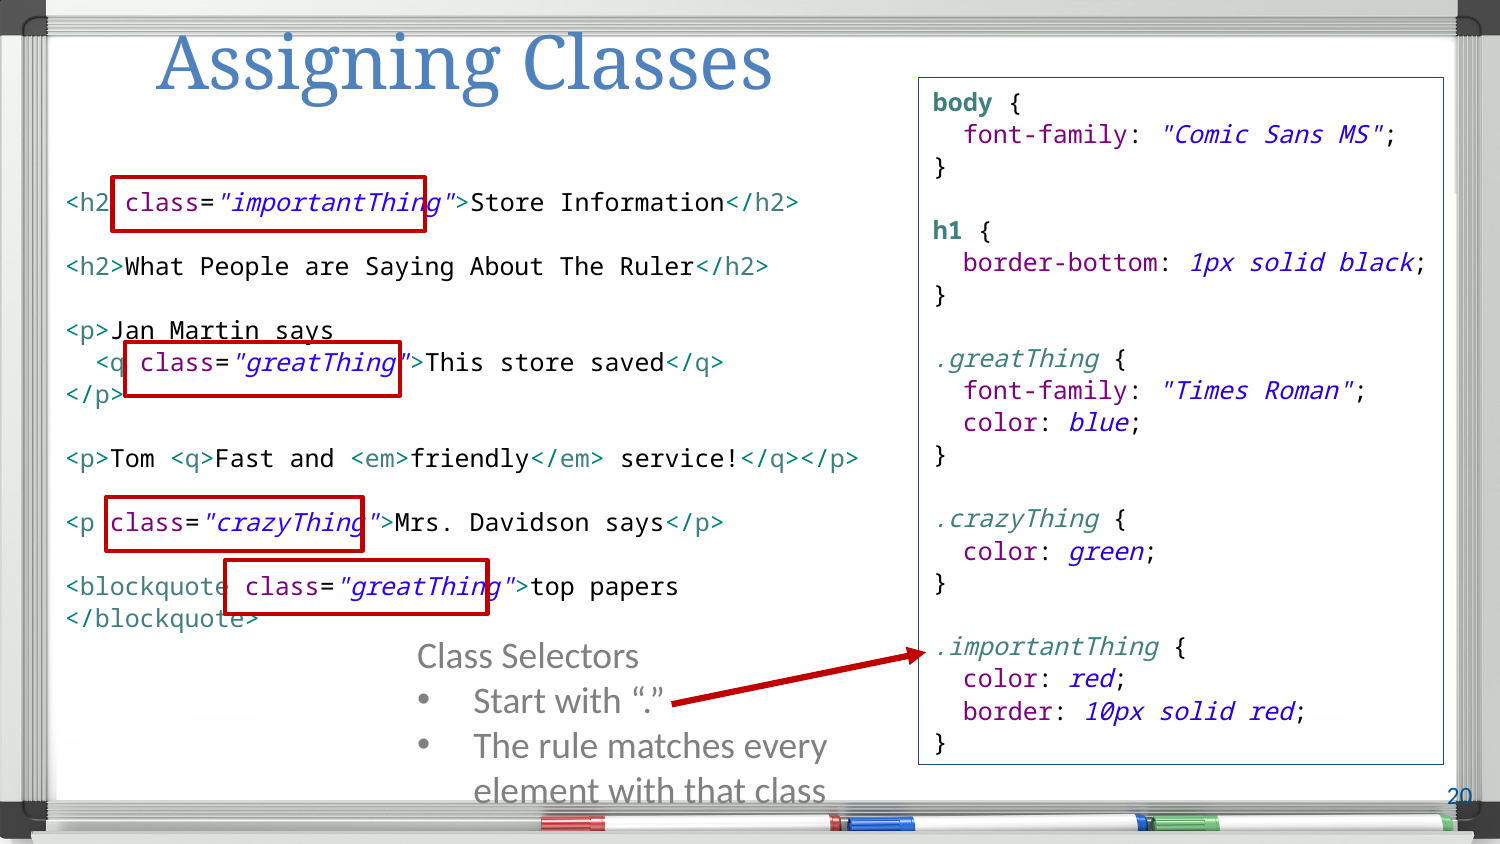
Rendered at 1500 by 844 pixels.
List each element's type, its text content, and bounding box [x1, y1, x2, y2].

text_box Class Selectors Start with “.” The rule matches every element with that class [402, 623, 953, 819]
text_box [104, 495, 365, 553]
text_box [110, 175, 427, 233]
text_box body { font-family: "Comic Sans MS"; } h1 { border-bottom: 1px solid black; } .greatThing { font-family: "Times Roman"; color: blue; } .crazyThing { color: green; } .importantThing { color: red; border: 10px solid red; } [918, 77, 1444, 765]
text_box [671, 651, 927, 705]
picture [0, 0, 1500, 844]
slide_number 20 [1387, 771, 1488, 817]
text_box [123, 340, 402, 398]
title Assigning Classes [12, 9, 919, 110]
text_box <h2 class="importantThing">Store Information</h2> <h2>What People are Saying About The Ruler</h2> <p>Jan Martin says <q class="greatThing">This store saved</q> </p> <p>Tom <q>Fast and <em>friendly</em> service!</q></p> <p class="crazyThing">Mrs. Davidson says</p> <blockquote class="greatThing">top papers </blockquote> [49, 177, 888, 641]
text_box [223, 558, 490, 616]
